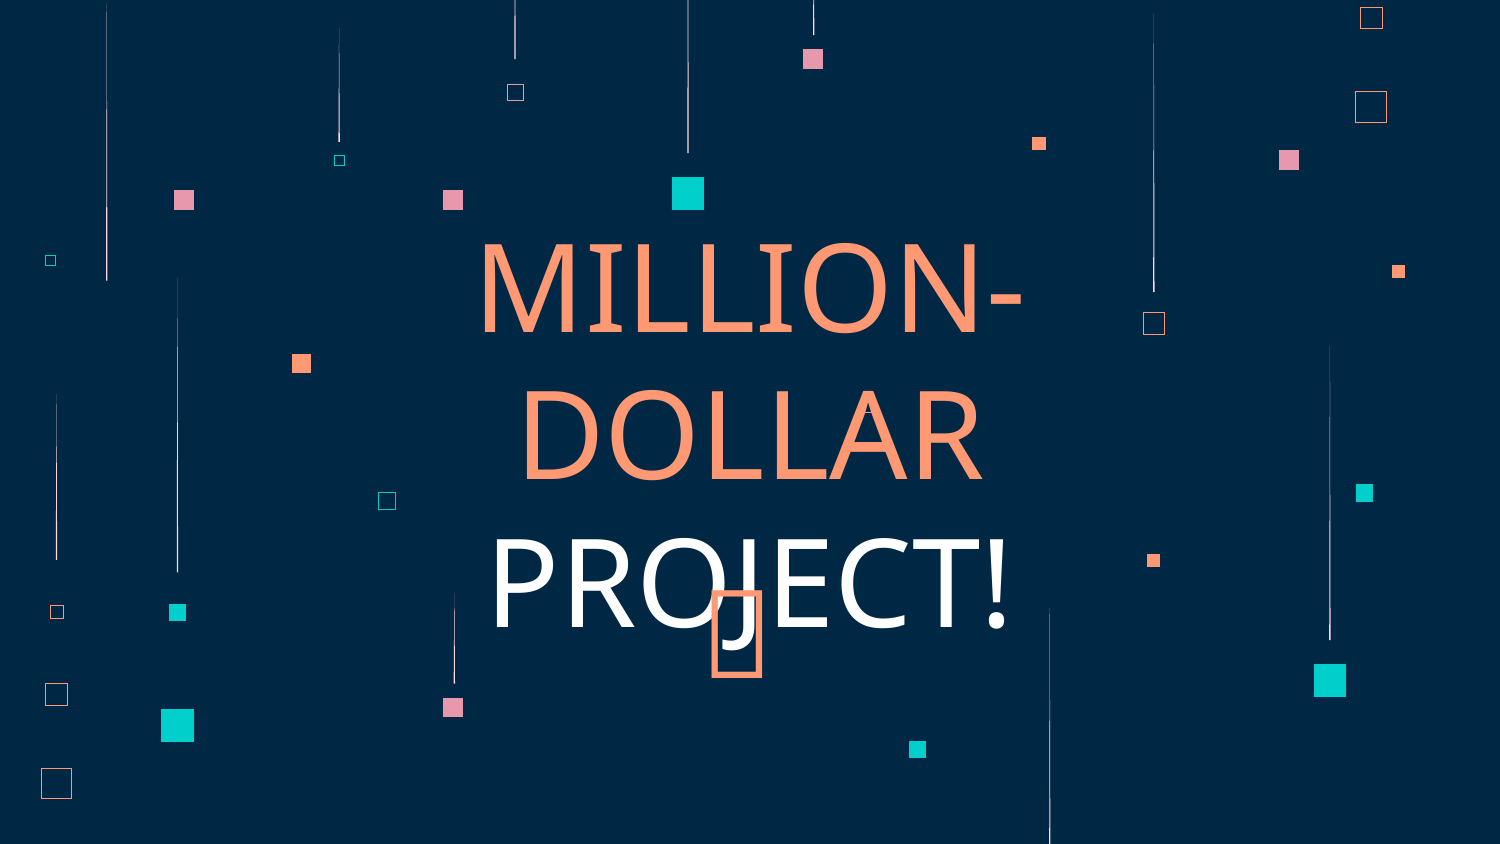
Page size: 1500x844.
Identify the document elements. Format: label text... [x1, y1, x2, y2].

text_box 🤑 [445, 540, 1030, 718]
title MILLION-DOLLAR PROJECT! [261, 254, 1239, 607]
